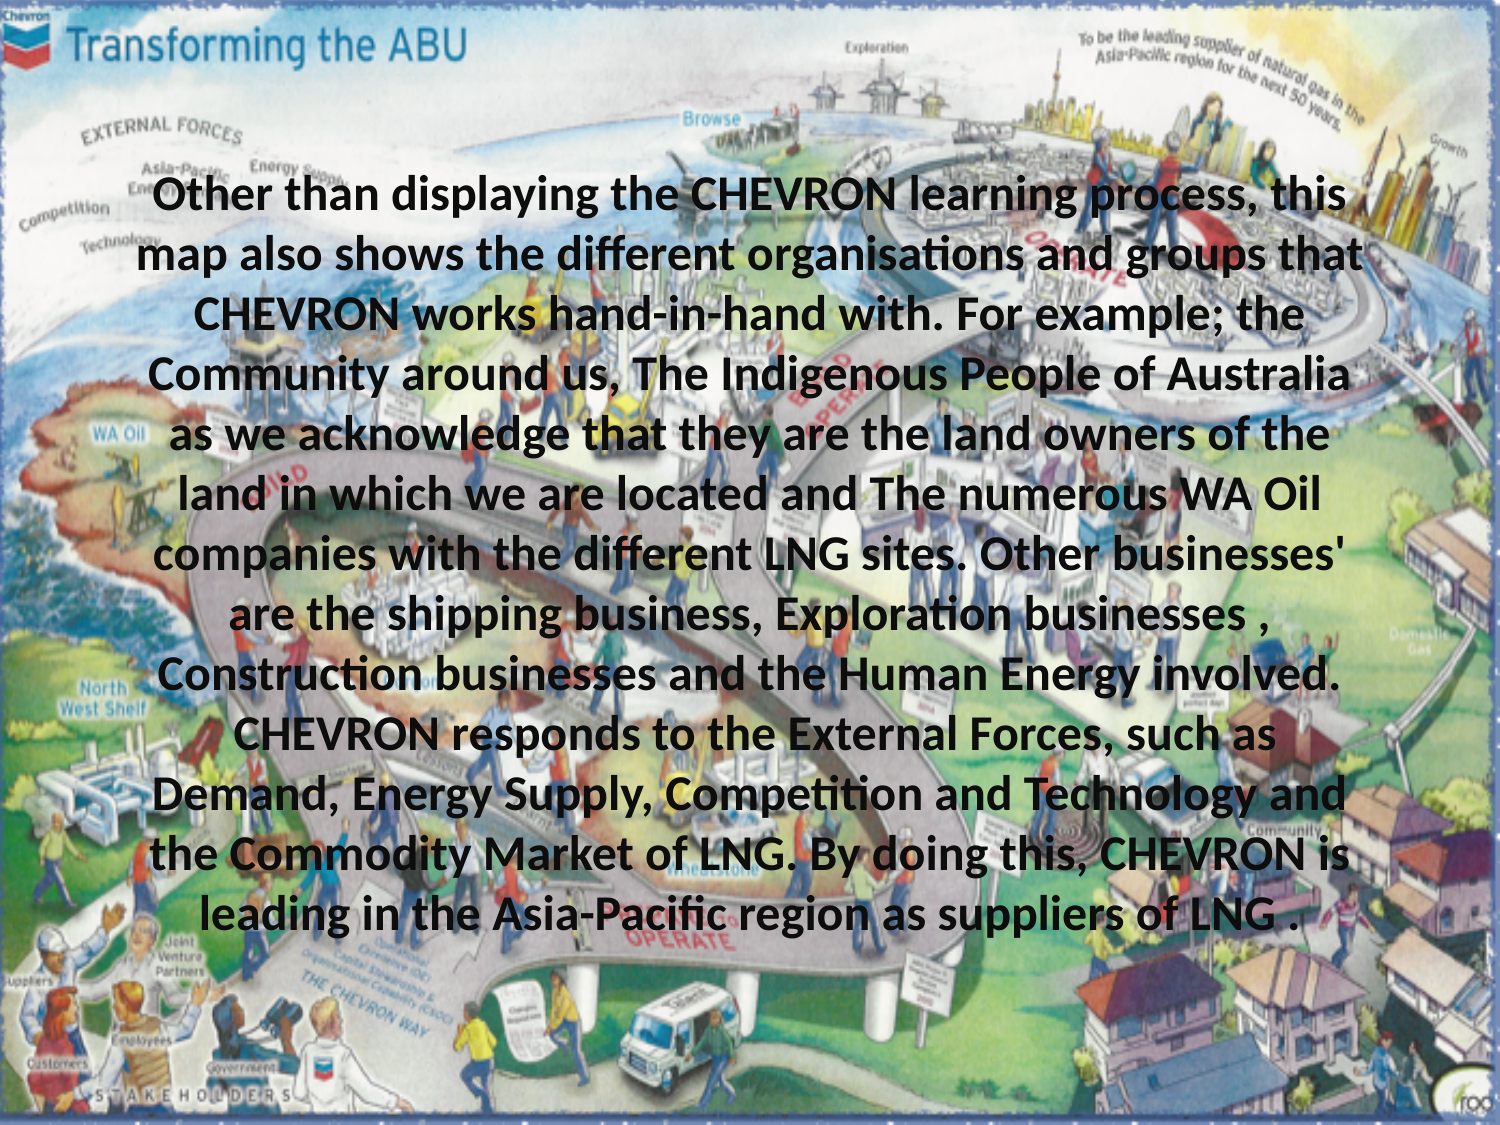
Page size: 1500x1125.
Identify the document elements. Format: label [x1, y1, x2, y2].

list [0, 0, 1500, 1125]
